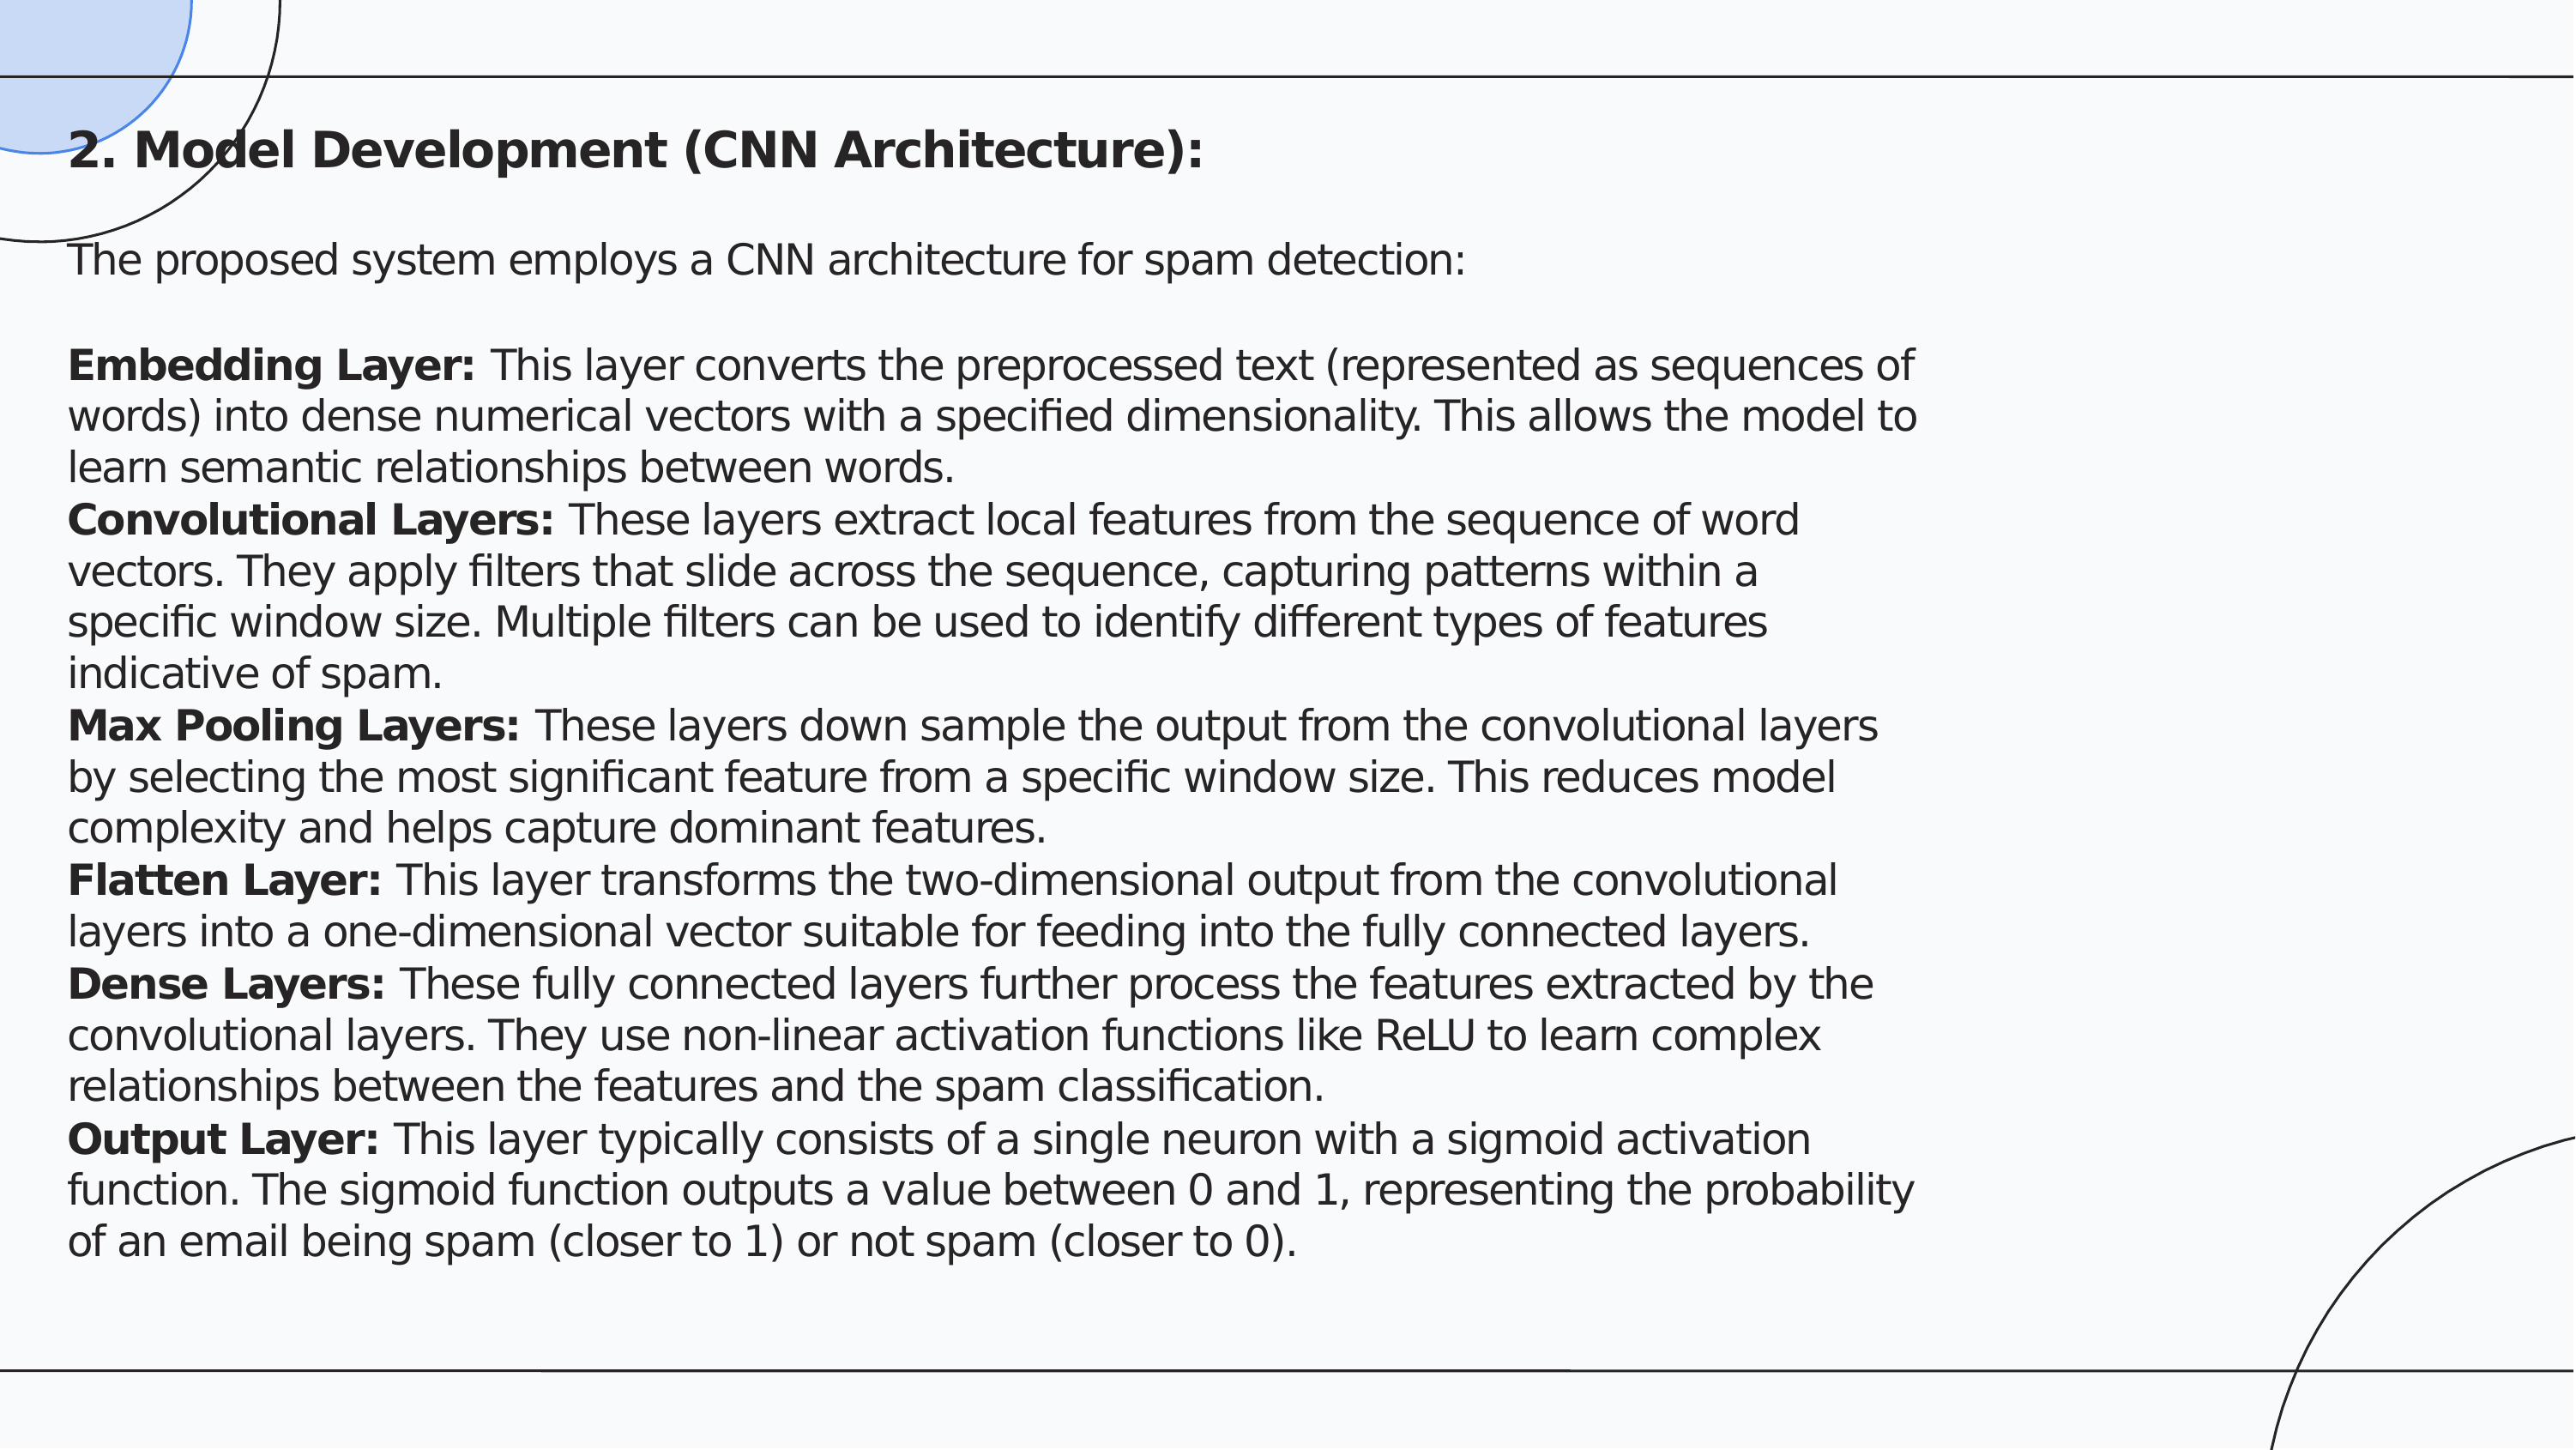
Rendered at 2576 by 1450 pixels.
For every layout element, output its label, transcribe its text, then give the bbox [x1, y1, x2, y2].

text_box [0, 0, 282, 244]
text_box [2271, 1371, 2572, 1450]
text_box [2296, 1137, 2576, 1370]
text_box 2. Model Development (CNN Architecture): The proposed system employs a CNN architecture for spam detection: Embedding Layer: This layer converts the preprocessed text (represented as sequences of words) into dense numerical vectors with a specified dimensionality. This allows the model to learn semantic relationships between words. Convolutional Layers: These layers extract local features from the sequence of word vectors. They apply filters that slide across the sequence, capturing patterns within a specific window size. Multiple filters can be used to identify different types of features indicative of spam. Max Pooling Layers: These layers down sample the output from the convolutional layers by selecting the most significant feature from a specific window size. This reduces model complexity and helps capture dominant features. Flatten Layer: This layer transforms the two-dimensional output from the convolutional layers into a one-dimensional vector suitable for feeding into the fully connected layers. Dense Layers: These fully connected layers further process the features extracted by the convolutional layers. They use non-linear activation functions like ReLU to learn complex relationships between the features and the spam classification. Output Layer: This layer typically consists of a single neuron with a sigmoid activation function. The sigmoid function outputs a value between 0 and 1, representing the probability of an email being spam (closer to 1) or not spam (closer to 0). [65, 118, 1921, 1320]
